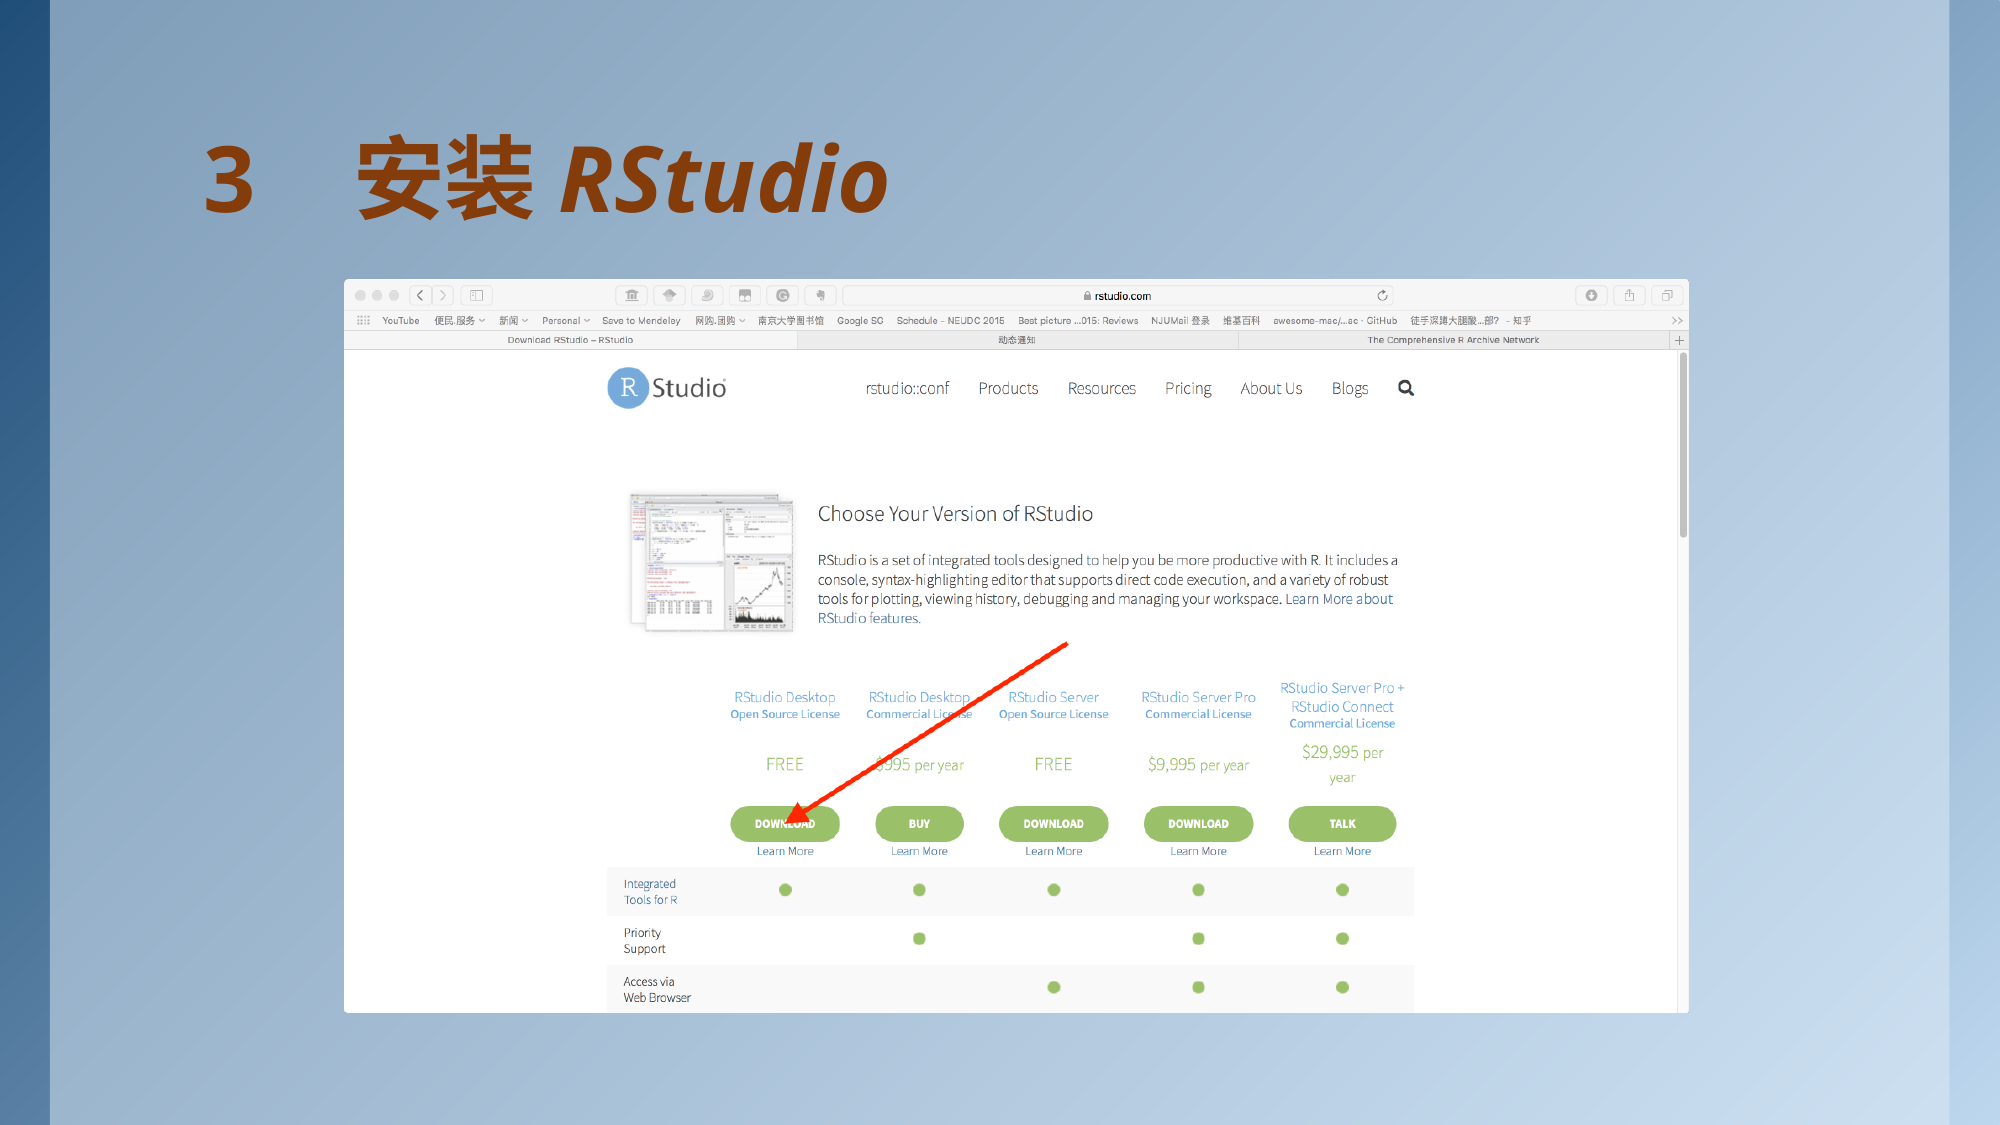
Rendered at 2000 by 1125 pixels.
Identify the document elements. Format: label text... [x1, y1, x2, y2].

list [344, 279, 1689, 1013]
title 3 安装RStudio [183, 12, 1850, 242]
